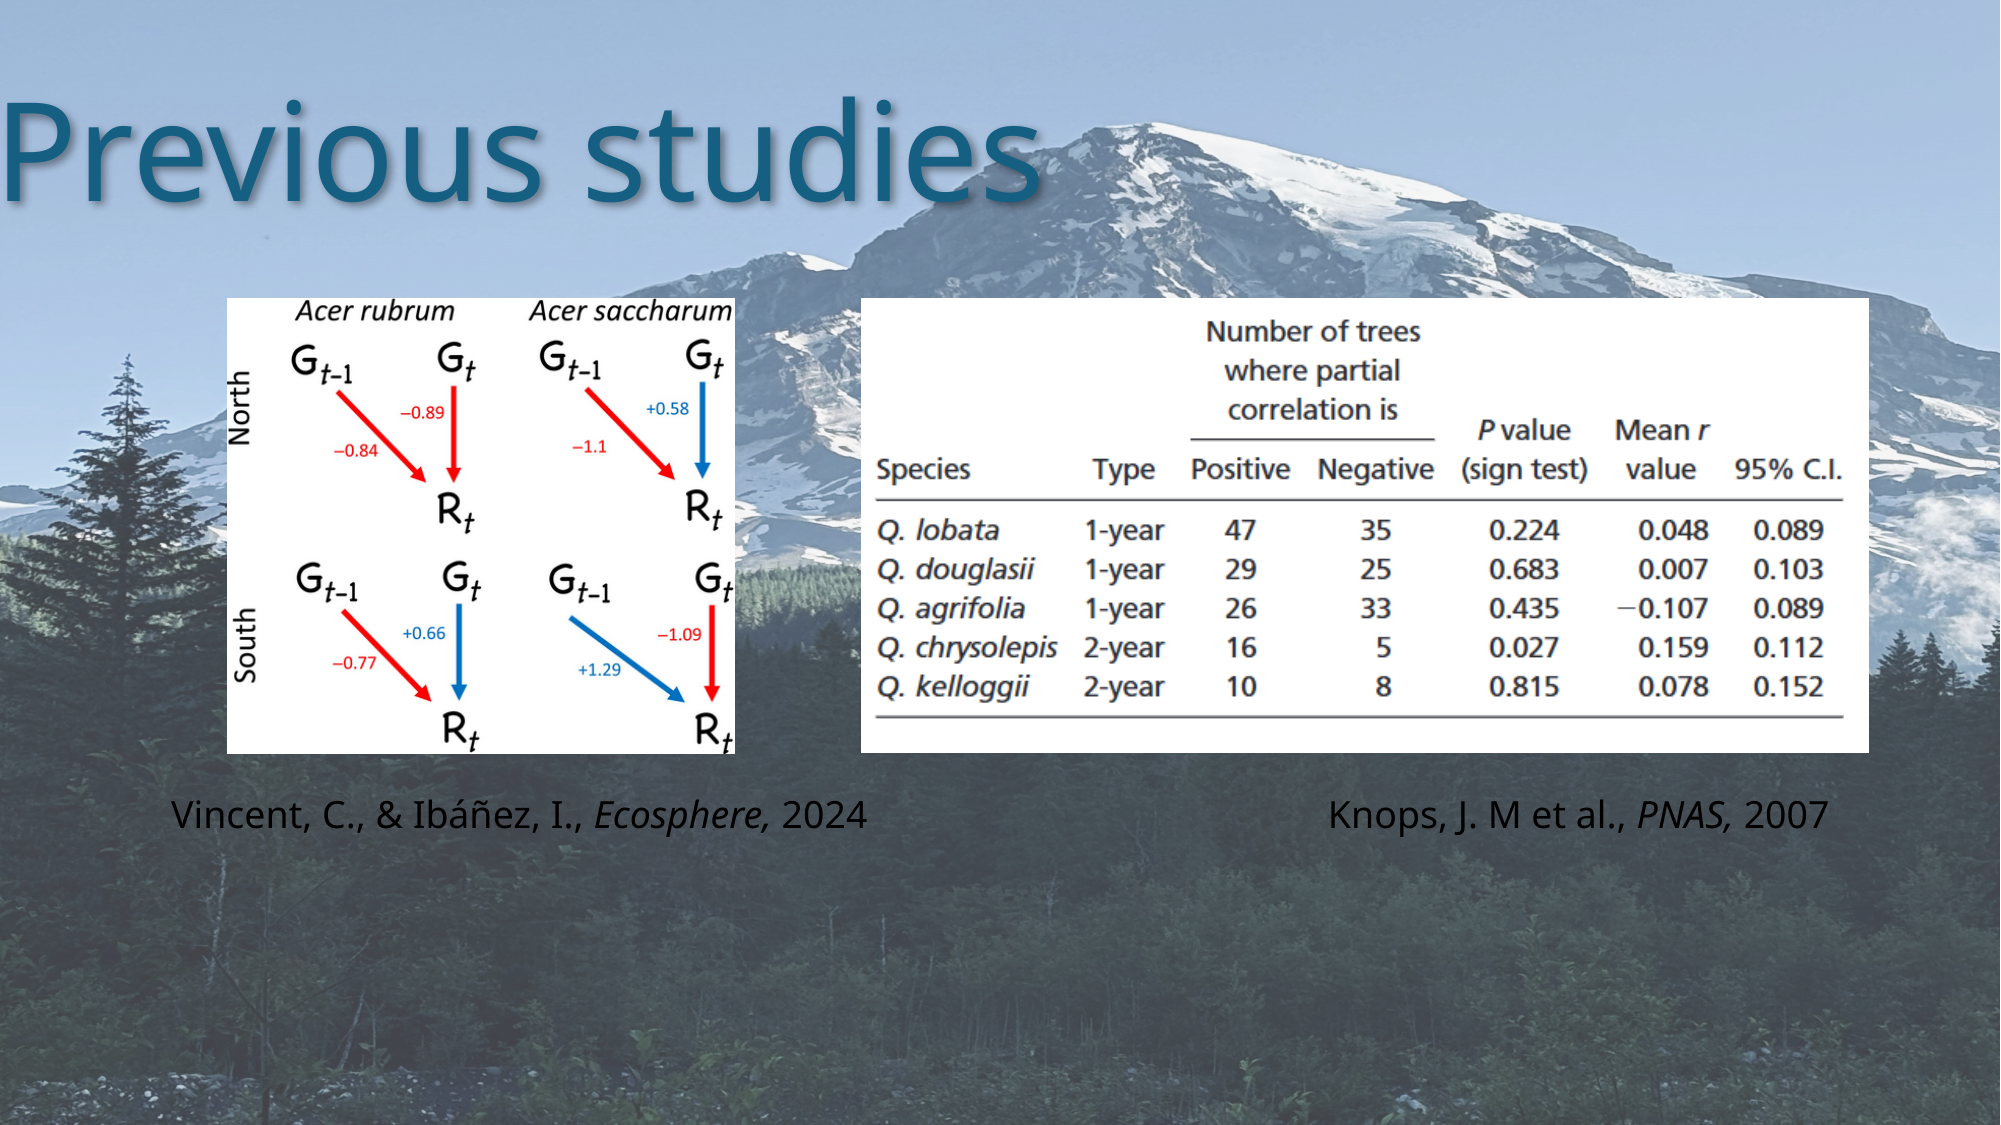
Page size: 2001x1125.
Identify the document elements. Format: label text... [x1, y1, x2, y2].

text_box Knops, J. M et al., PNAS, 2007 [1313, 783, 2000, 844]
text_box Previous studies [0, 56, 1061, 237]
table_cell Late spring to early summer (2nd) [0, 0, 2000, 1125]
picture [226, 297, 736, 754]
text_box Vincent, C., & Ibáñez, I., Ecosphere, 2024 [156, 783, 1144, 844]
picture [860, 297, 1870, 754]
